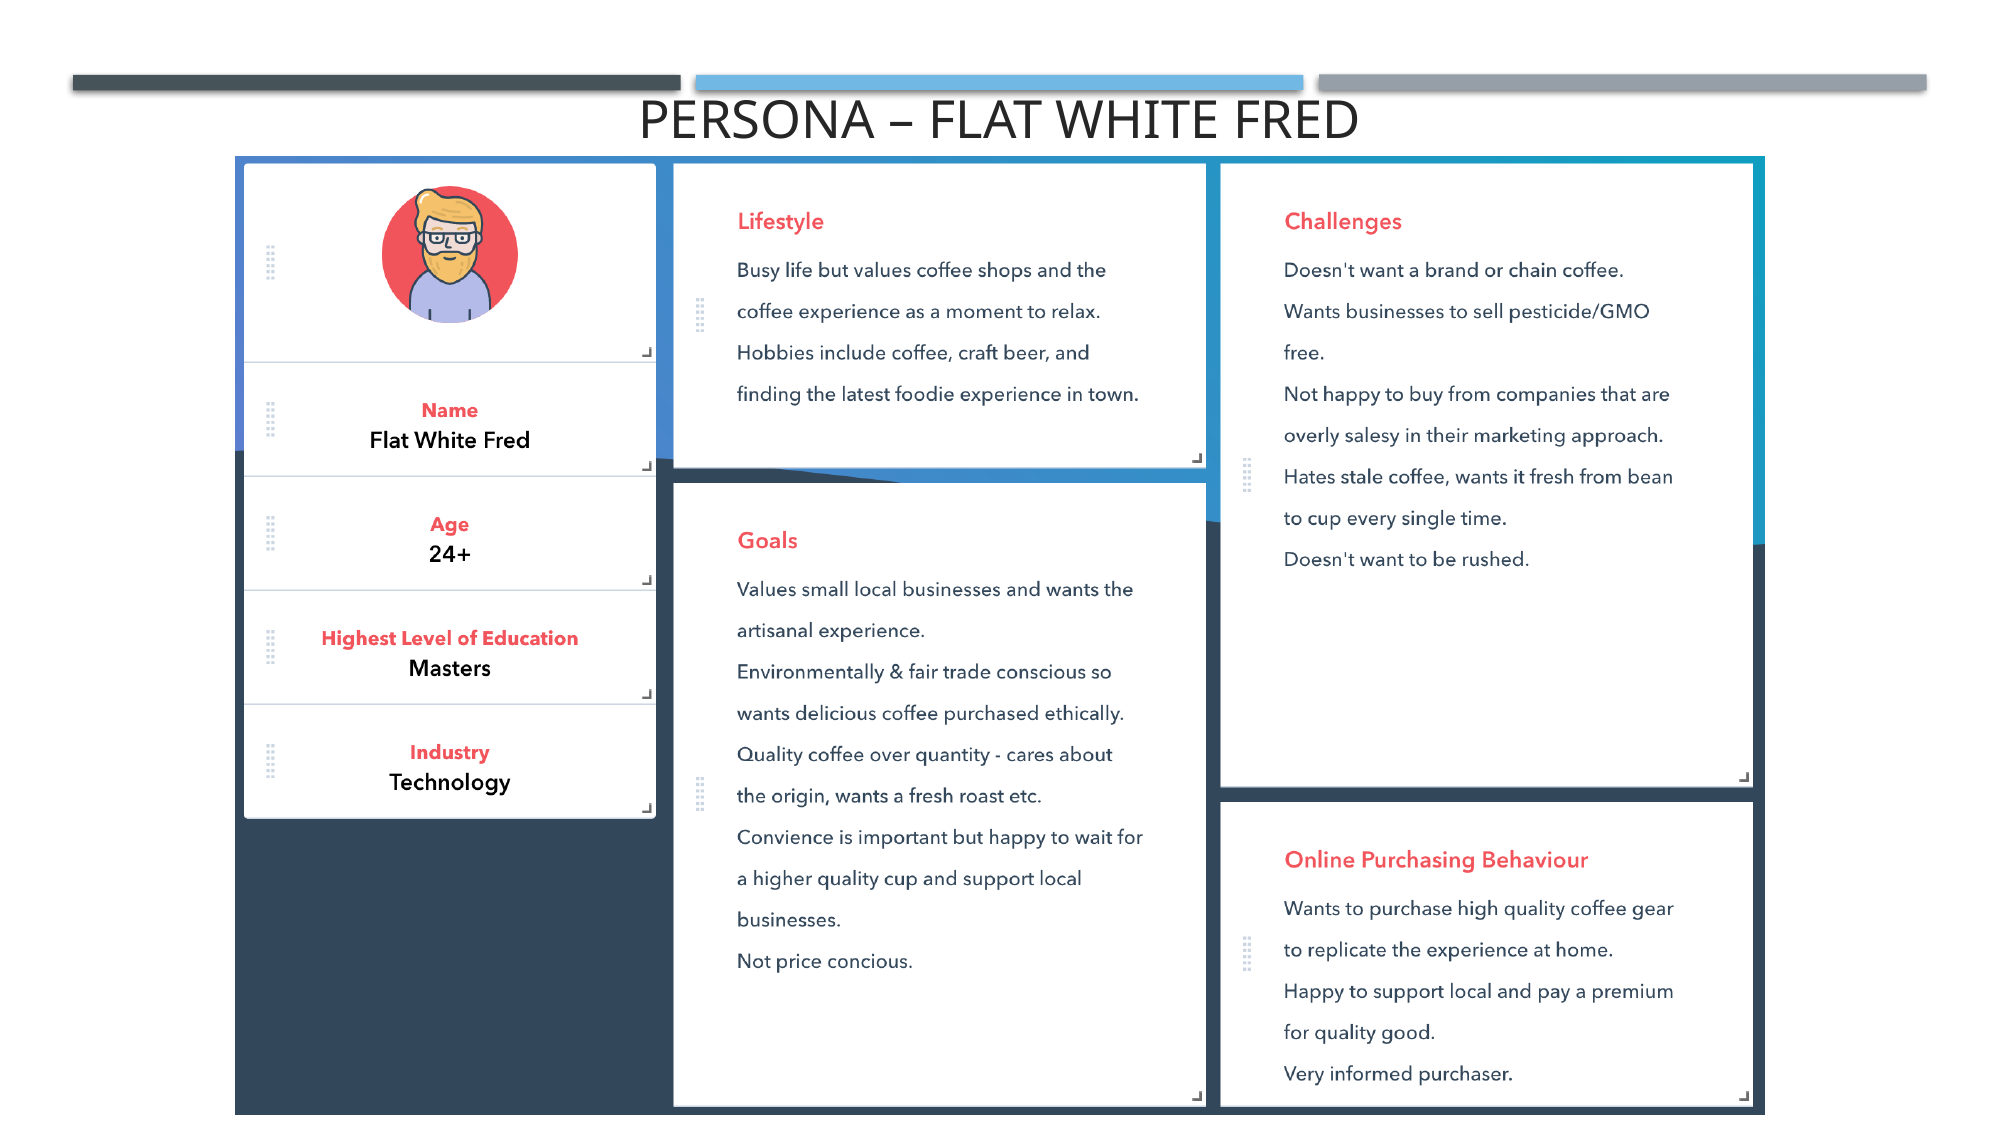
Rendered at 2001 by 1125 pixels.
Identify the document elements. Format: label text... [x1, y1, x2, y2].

title PERSONA – FLAT WHITE FRED [95, 78, 1905, 157]
picture [234, 155, 1766, 1116]
